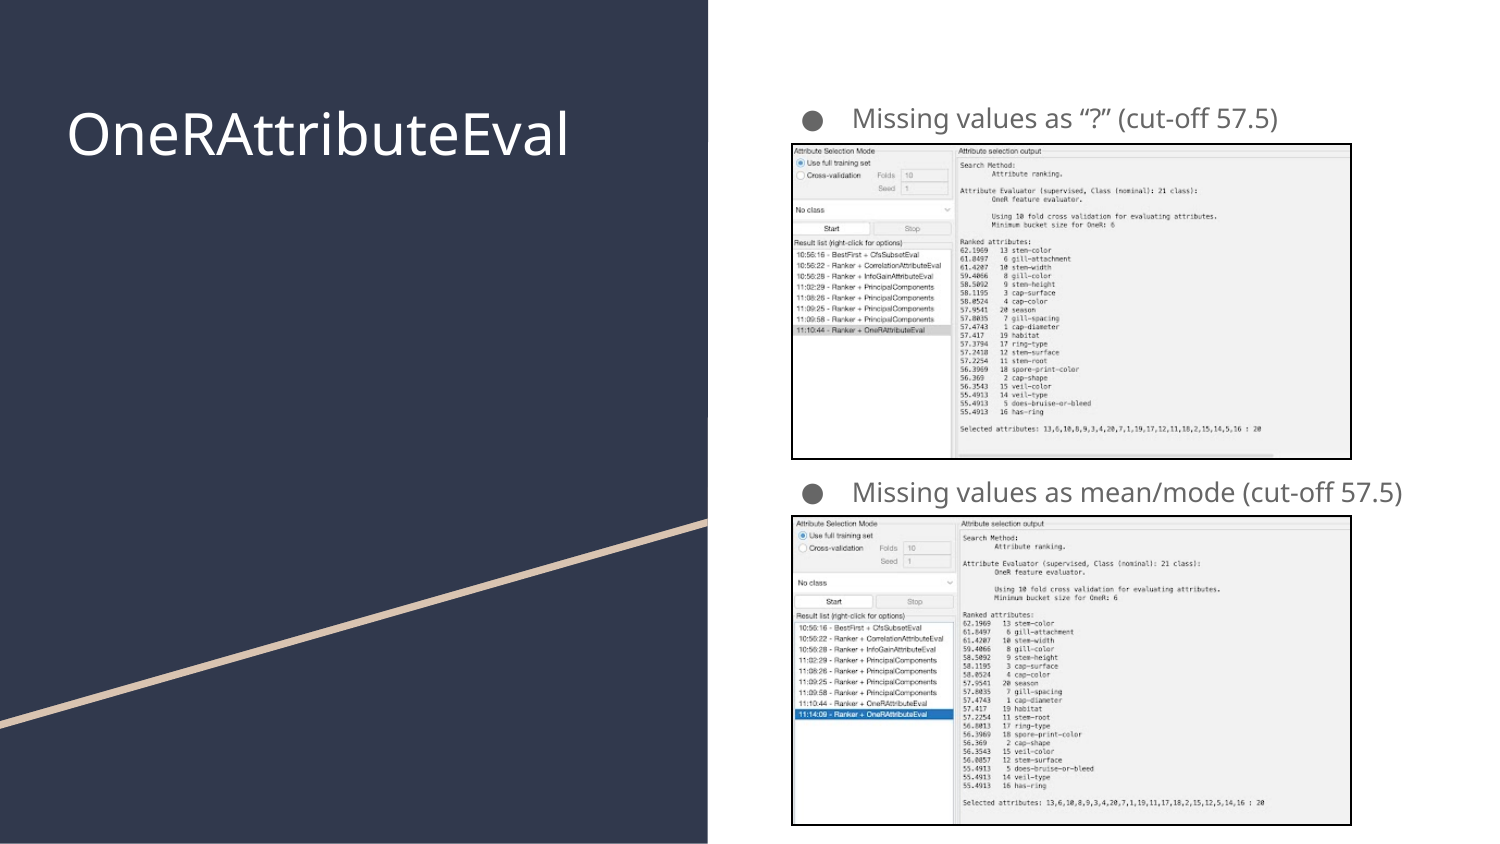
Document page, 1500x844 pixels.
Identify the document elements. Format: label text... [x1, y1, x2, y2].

picture [793, 516, 1351, 824]
list Missing values as “?” (cut-off 57.5) Missing values as mean/mode (cut-off 57.5) [761, 82, 1446, 755]
picture [793, 144, 1351, 458]
title OneRAttributeEval [51, 82, 660, 494]
